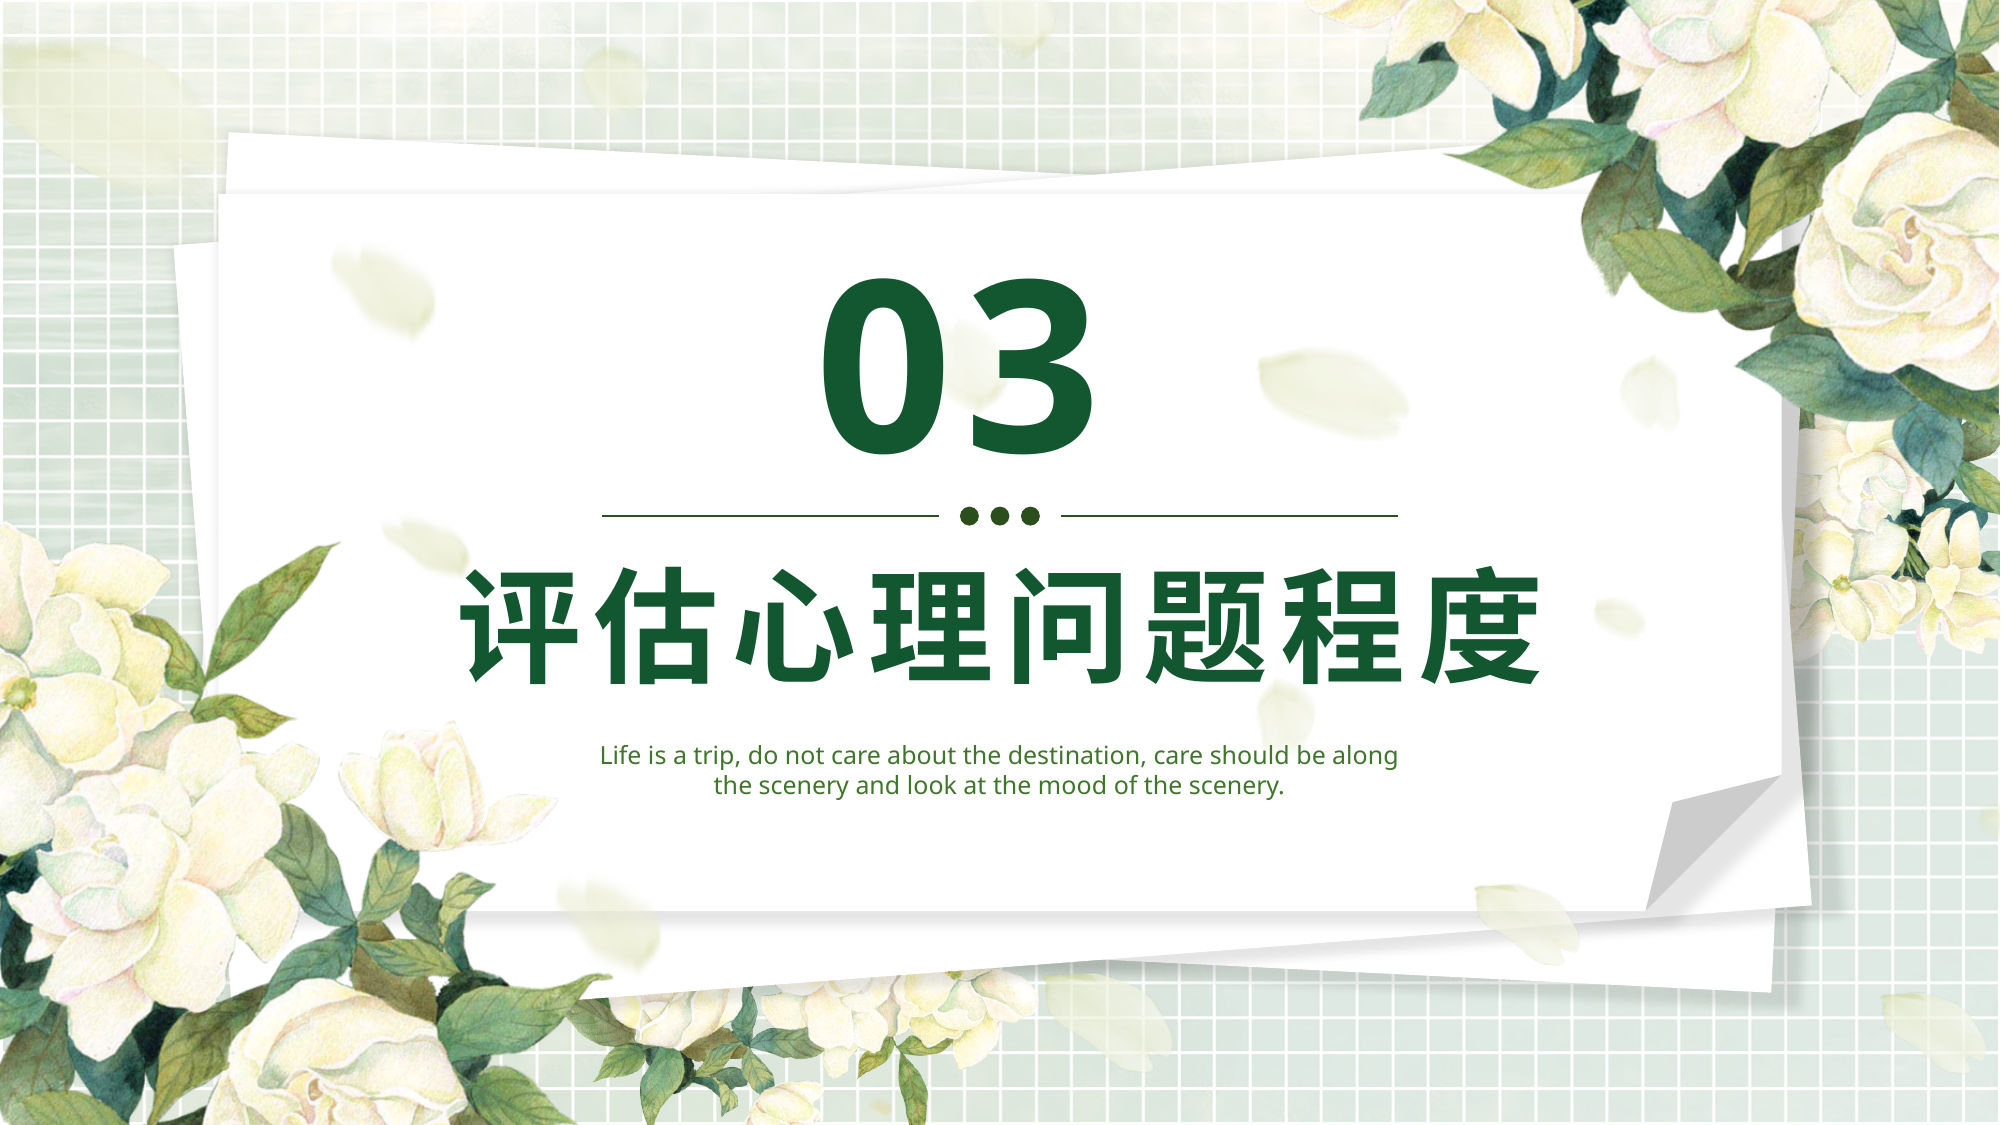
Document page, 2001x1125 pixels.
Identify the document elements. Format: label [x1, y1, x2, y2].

text_box [200, 170, 1246, 506]
text_box [1036, 749, 2000, 1125]
picture [0, 486, 646, 1125]
picture [652, 968, 1036, 1125]
text_box [0, 0, 1246, 486]
text_box [646, 968, 652, 1125]
text_box [646, 517, 1792, 968]
text_box [601, 506, 1399, 526]
picture [1246, 0, 2001, 1125]
